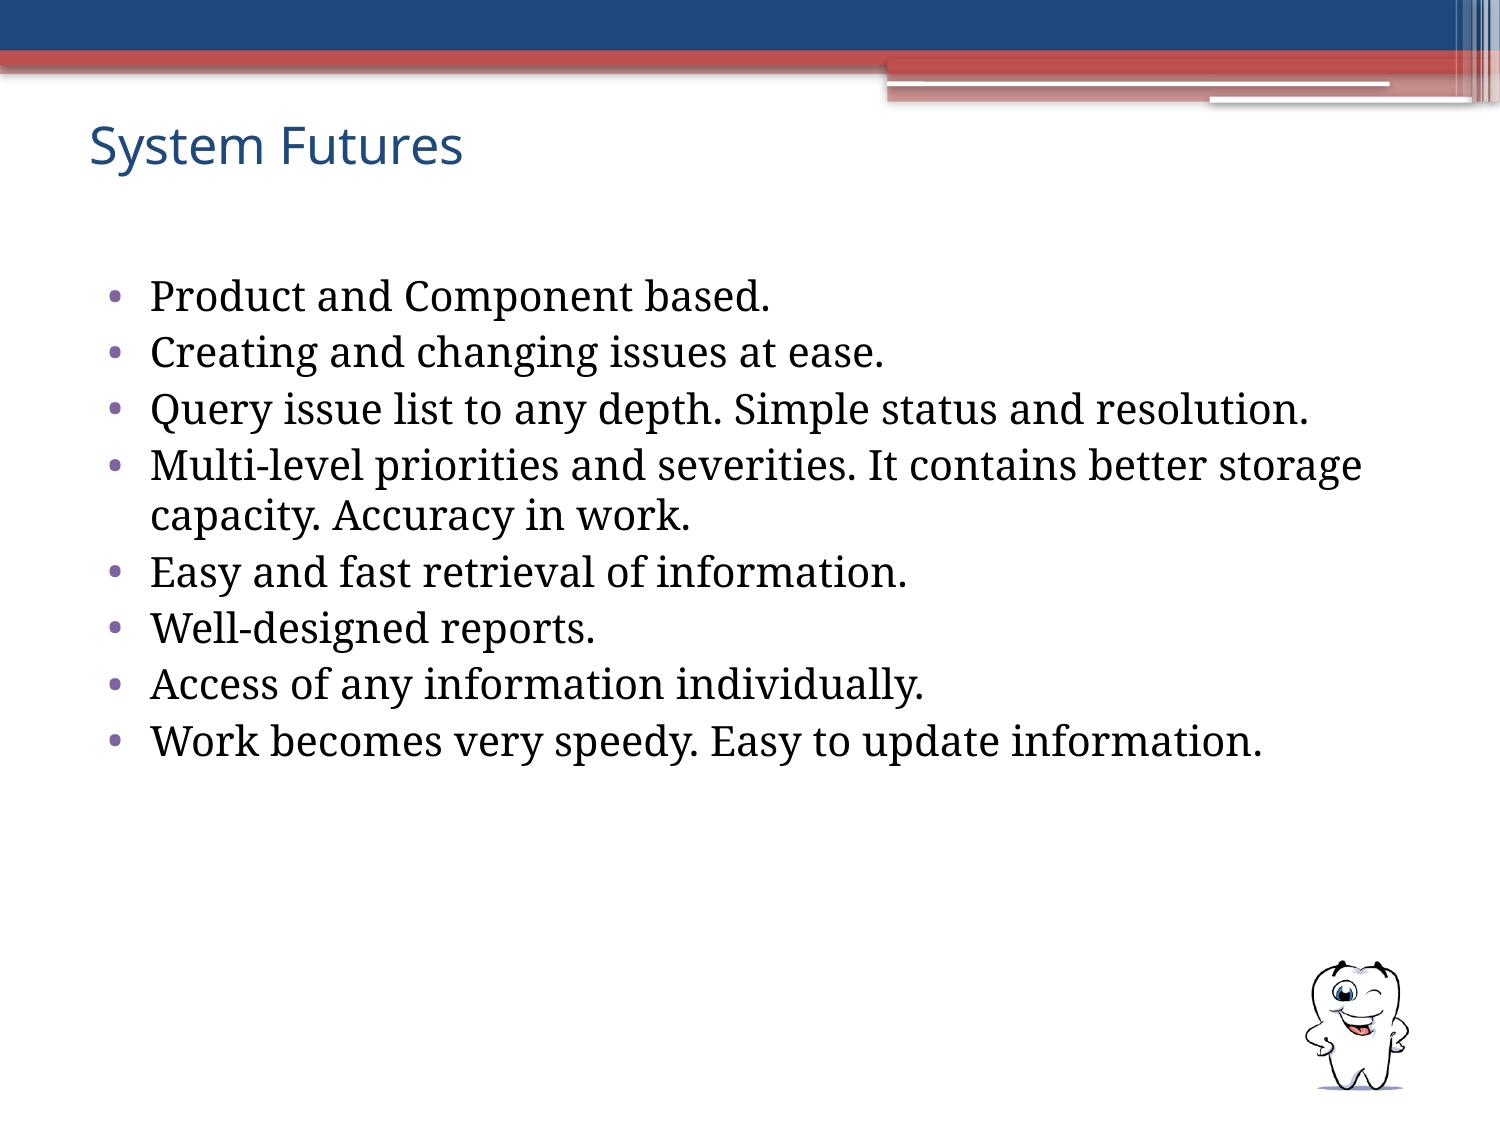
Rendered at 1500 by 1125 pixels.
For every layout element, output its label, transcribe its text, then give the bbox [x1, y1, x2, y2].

list Product and Component based. Creating and changing issues at ease. Query issue list to any depth. Simple status and resolution. Multi-level priorities and severities. It contains better storage capacity. Accuracy in work. Easy and fast retrieval of information. Well-designed reports. Access of any information individually. Work becomes very speedy. Easy to update information. [75, 262, 1425, 988]
title System Futures [75, 87, 1425, 262]
picture [1262, 934, 1454, 1125]
